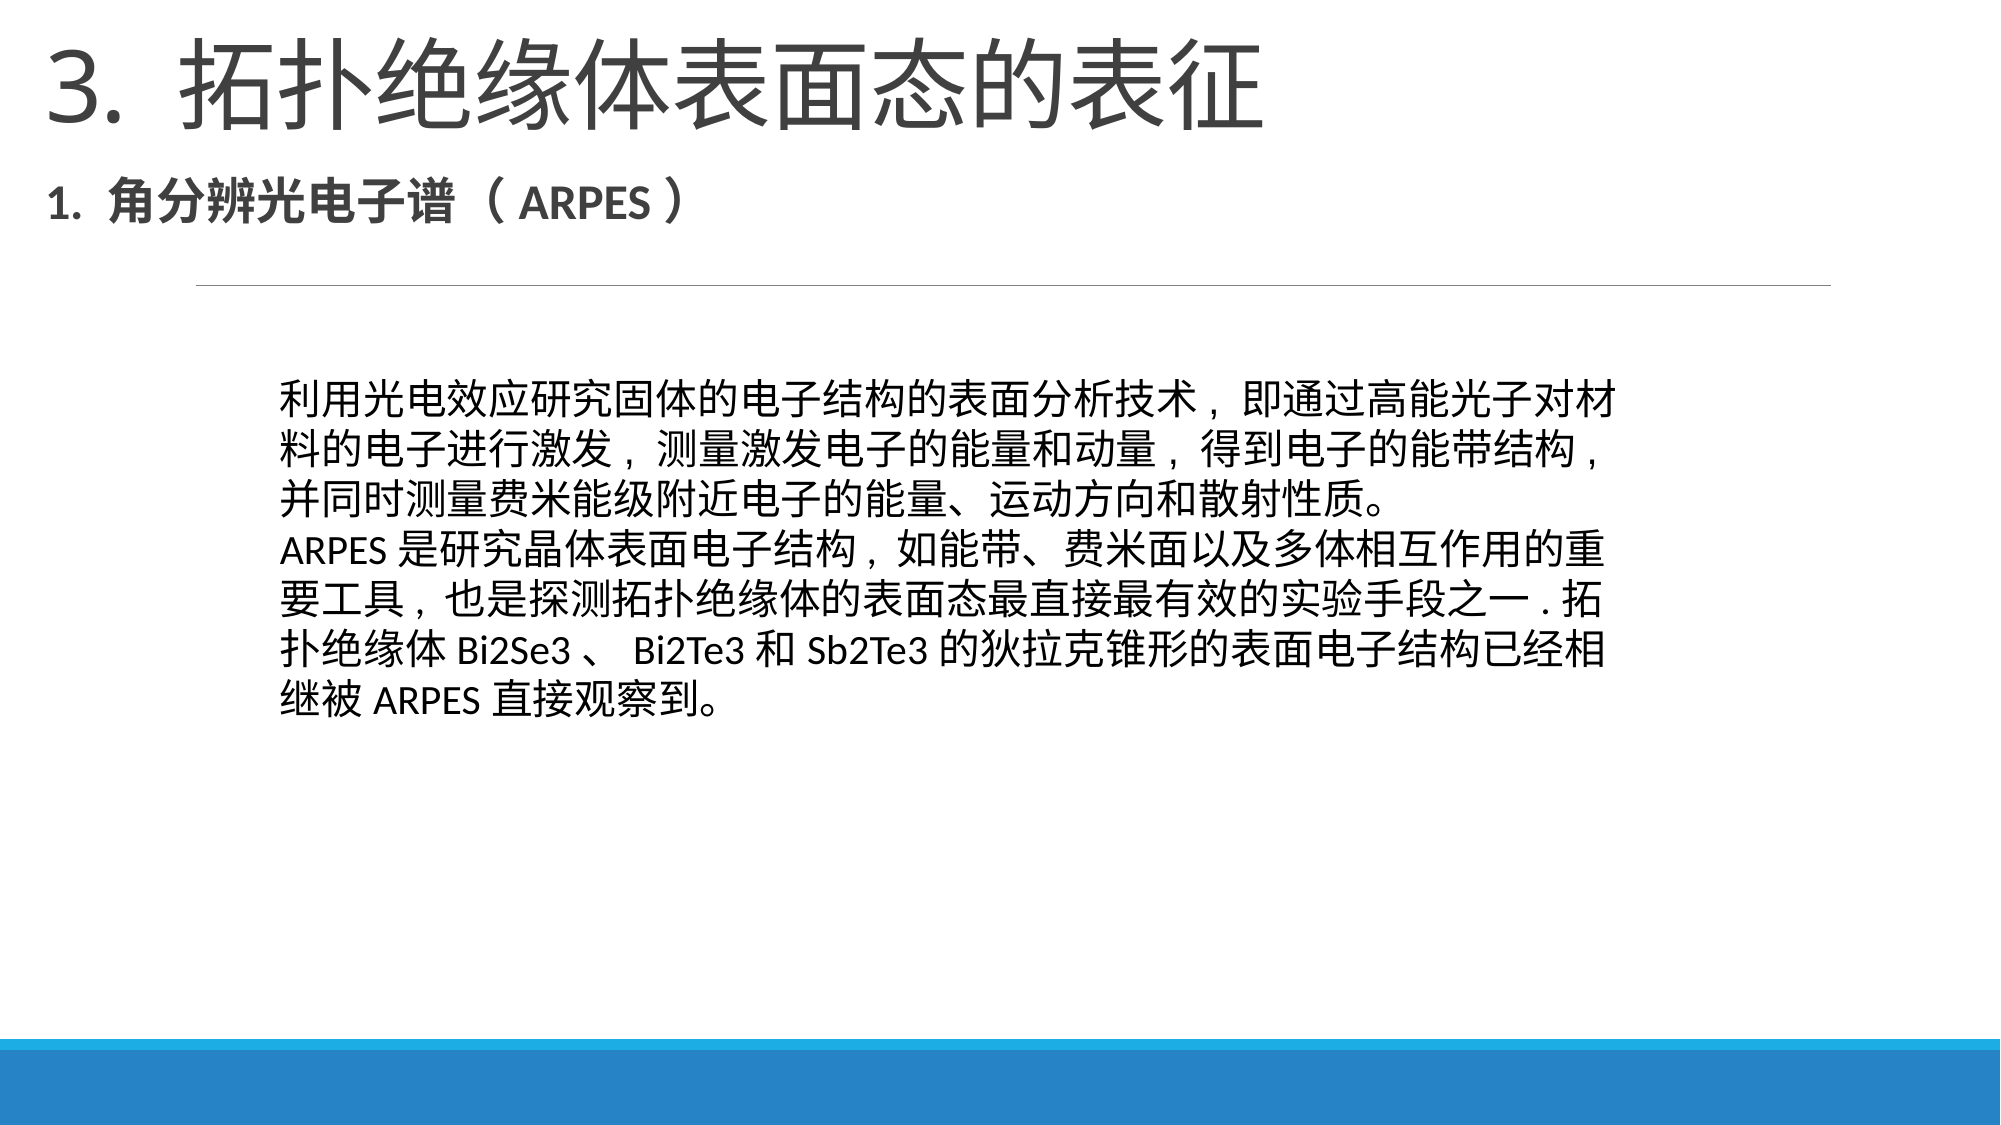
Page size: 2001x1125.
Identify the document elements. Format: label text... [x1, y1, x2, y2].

text_box 1. 角分辨光电子谱（ARPES） [29, 168, 1759, 407]
title 3. 拓扑绝缘体表面态的表征 [30, 0, 1680, 151]
text_box 利用光电效应研究固体的电子结构的表面分析技术, 即通过高能光子对材料的电子进行激发, 测量激发电子的能量和动量, 得到电子的能带结构, 并同时测量费米能级附近电子的能量、运动方向和散射性质。 ARPES是研究晶体表面电子结构, 如能带、费米面以及多体相互作用的重要工具, 也是探测拓扑绝缘体的表面态最直接最有效的实验手段之一.拓扑绝缘体Bi2Se3、Bi2Te3和Sb2Te3的狄拉克锥形的表面电子结构已经相继被ARPES直接观察到。 [264, 365, 1644, 731]
